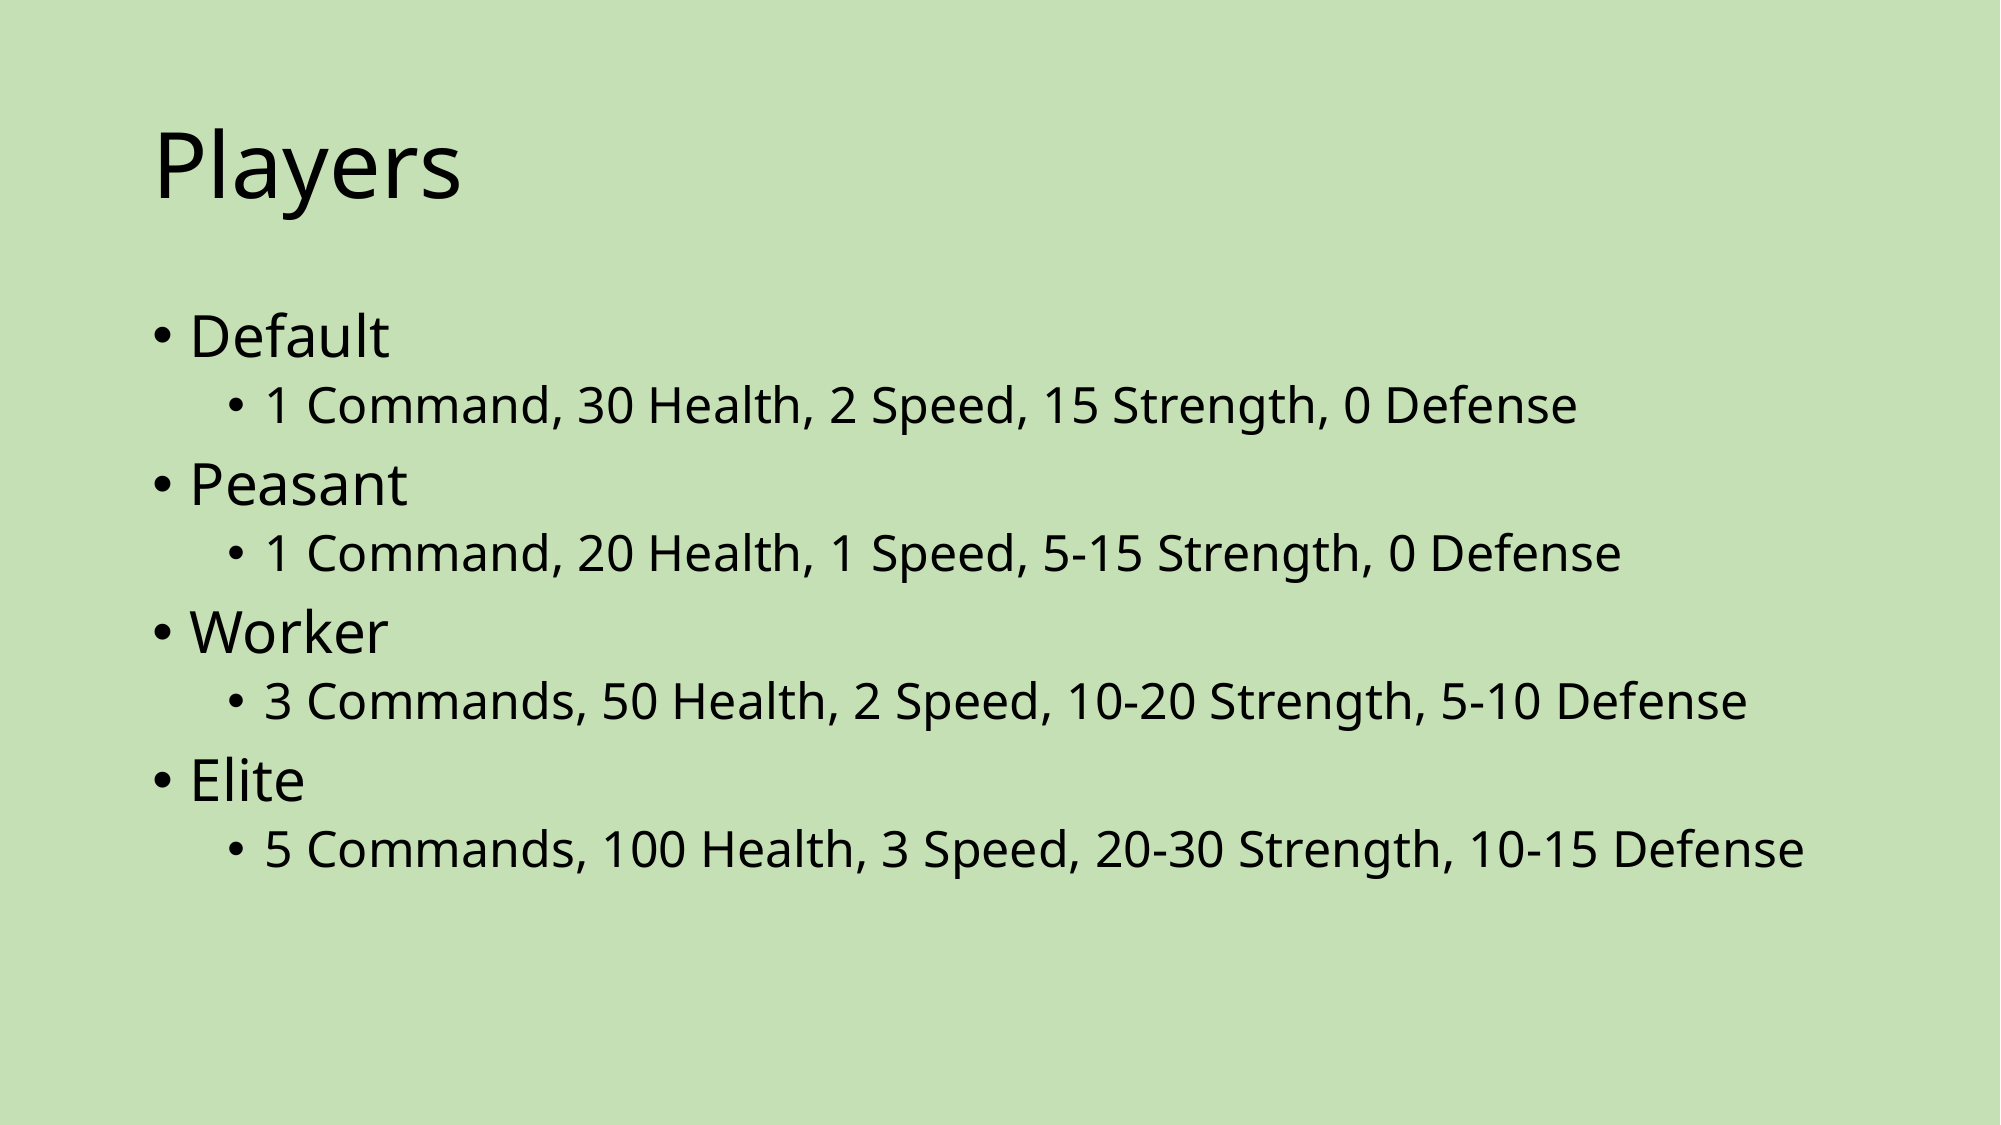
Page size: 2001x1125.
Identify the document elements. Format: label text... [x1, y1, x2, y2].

title Players [137, 59, 1863, 278]
list Default 1 Command, 30 Health, 2 Speed, 15 Strength, 0 Defense Peasant 1 Command, 20 Health, 1 Speed, 5-15 Strength, 0 Defense Worker 3 Commands, 50 Health, 2 Speed, 10-20 Strength, 5-10 Defense Elite 5 Commands, 100 Health, 3 Speed, 20-30 Strength, 10-15 Defense [137, 299, 1863, 1014]
